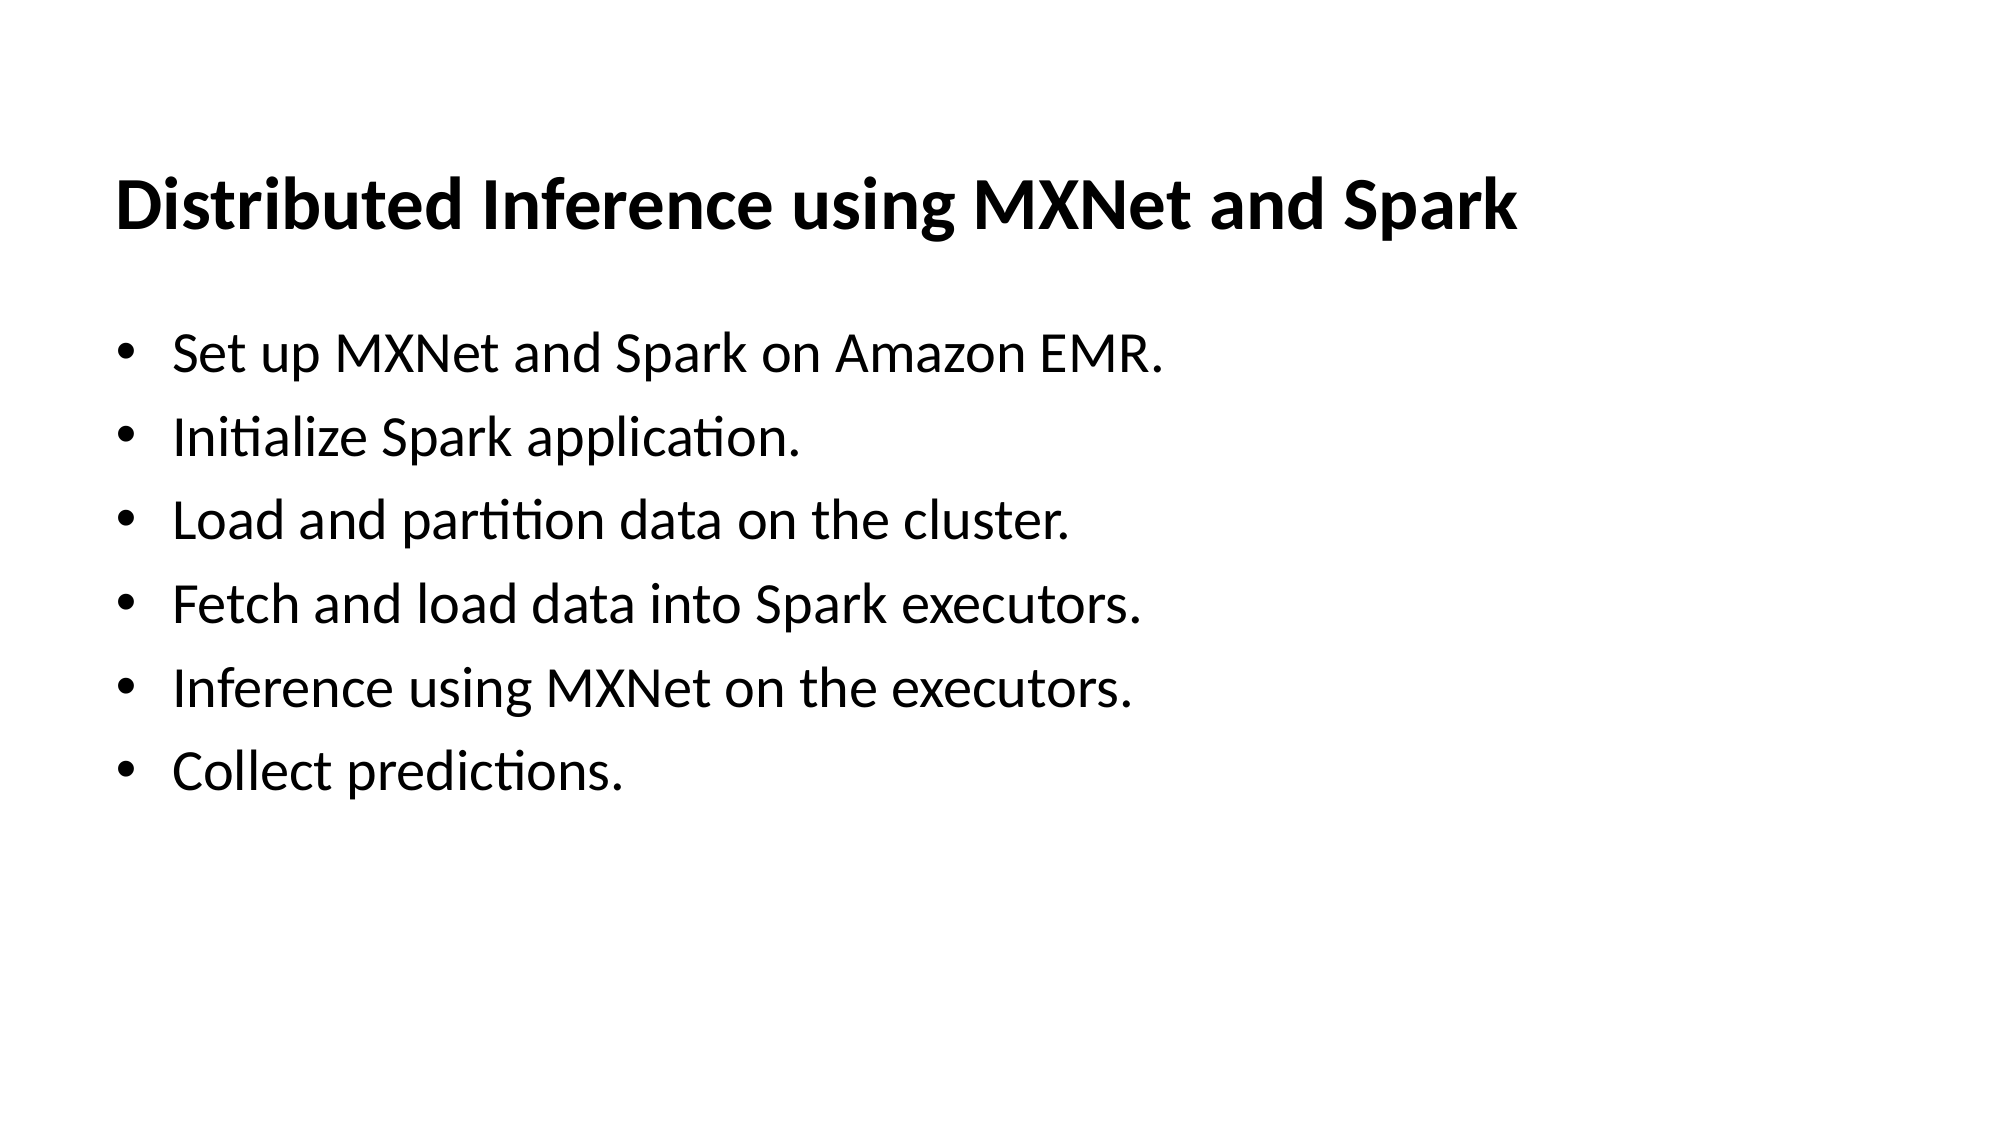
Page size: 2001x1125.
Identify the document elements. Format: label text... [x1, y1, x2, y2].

list Set up MXNet and Spark on Amazon EMR. Initialize Spark application. Load and partition data on the cluster. Fetch and load data into Spark executors. Inference using MXNet on the executors. Collect predictions. [100, 314, 1862, 999]
title Distributed Inference using MXNet and Spark [100, 98, 1862, 254]
